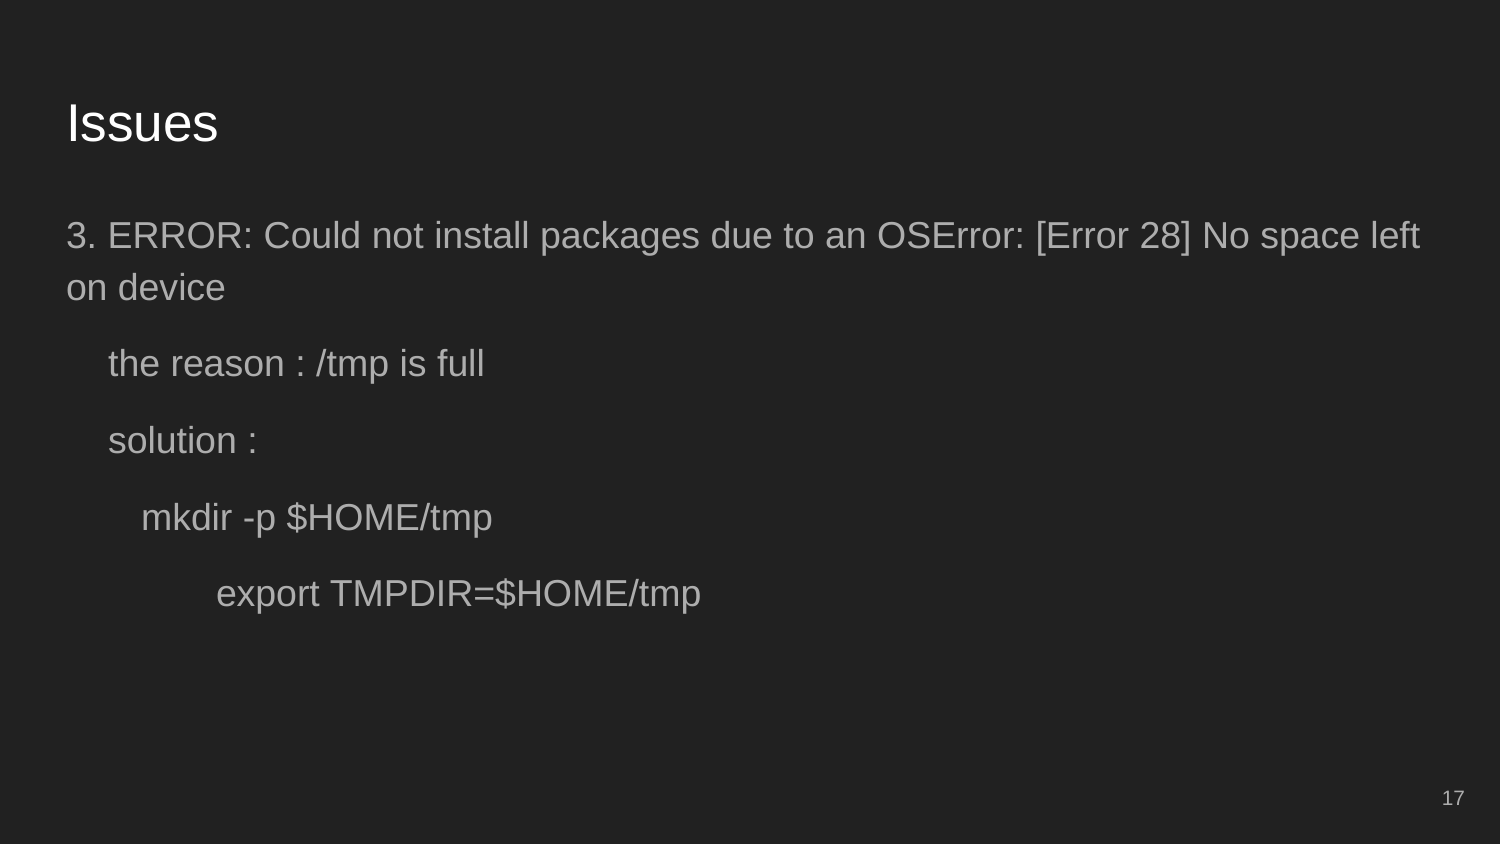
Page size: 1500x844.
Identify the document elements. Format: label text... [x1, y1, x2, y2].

list 3. ERROR: Could not install packages due to an OSError: [Error 28] No space left on device the reason : /tmp is full solution : mkdir -p $HOME/tmp export TMPDIR=$HOME/tmp [51, 189, 1449, 750]
slide_number ‹#› [1389, 764, 1480, 830]
title Issues [51, 72, 1449, 167]
